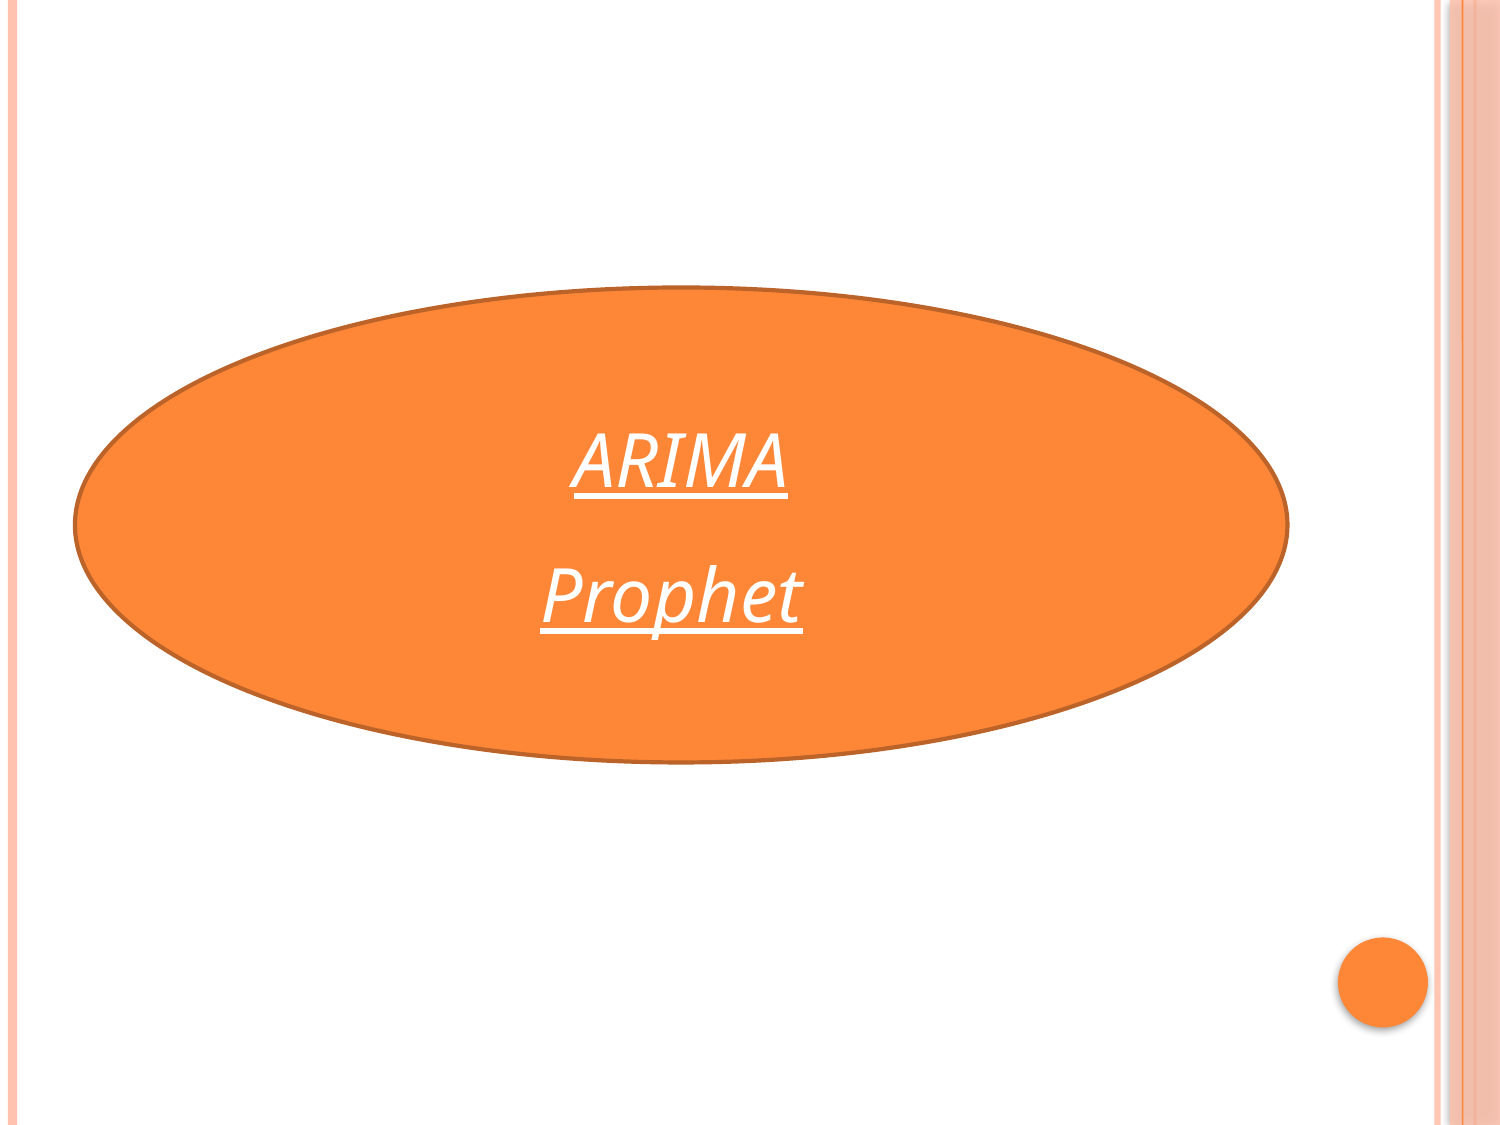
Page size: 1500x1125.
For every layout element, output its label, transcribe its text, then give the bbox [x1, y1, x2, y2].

text_box ARIMA Prophet [72, 285, 1290, 765]
